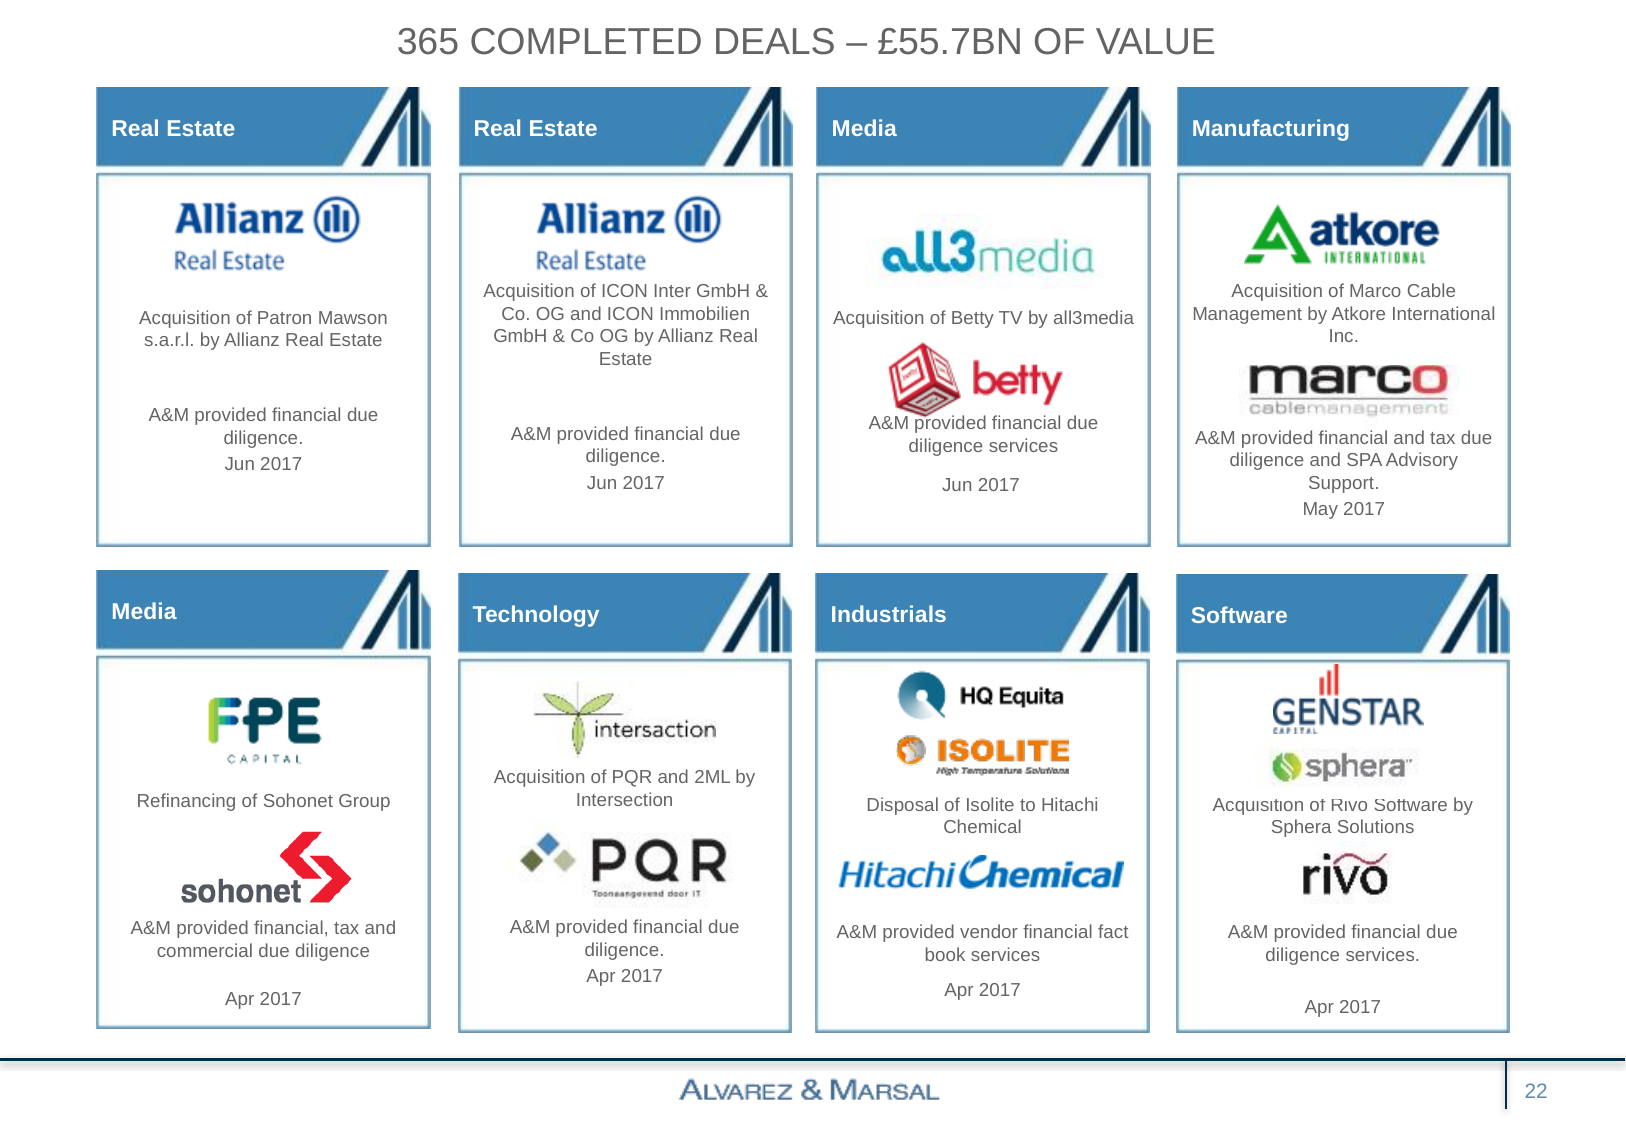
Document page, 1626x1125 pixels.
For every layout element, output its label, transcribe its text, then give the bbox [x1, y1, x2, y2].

picture [670, 1072, 952, 1108]
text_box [96, 87, 431, 548]
picture [1256, 736, 1430, 799]
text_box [458, 87, 793, 548]
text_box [96, 570, 431, 1031]
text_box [1176, 87, 1511, 548]
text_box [457, 573, 792, 1034]
slide_number 22 [1487, 1059, 1563, 1121]
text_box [1175, 573, 1510, 1035]
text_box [816, 87, 1151, 548]
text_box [815, 573, 1150, 1034]
